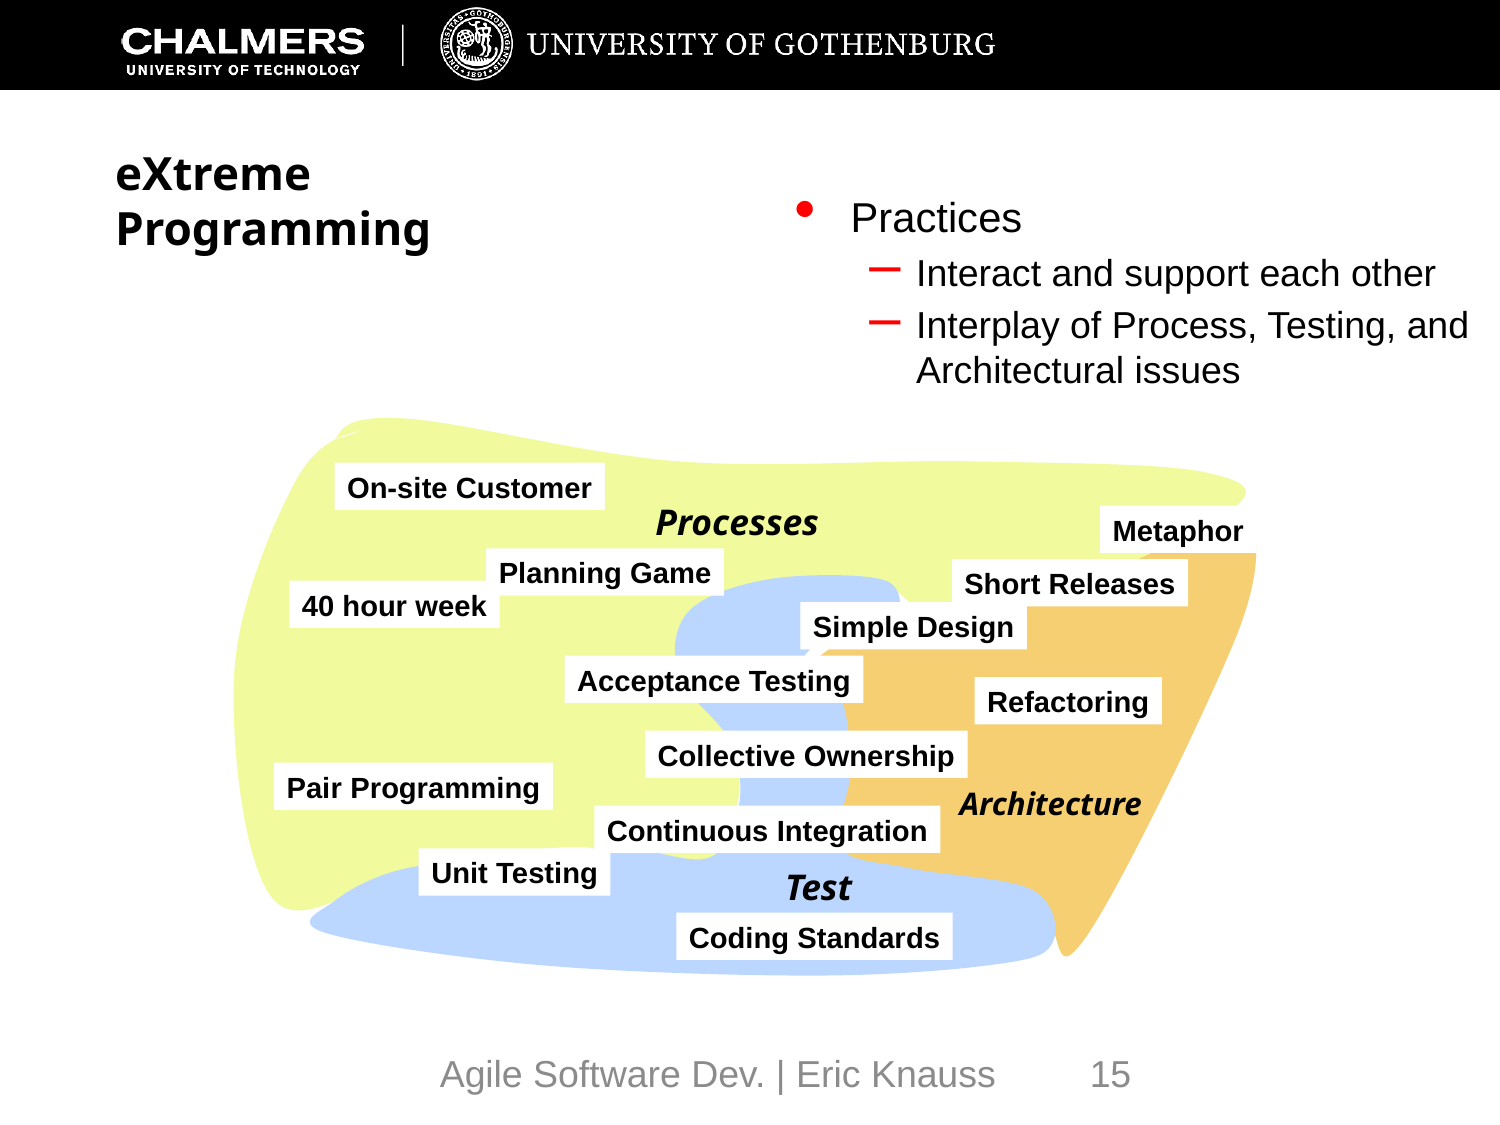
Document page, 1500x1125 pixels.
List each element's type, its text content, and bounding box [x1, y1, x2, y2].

slide_number 15 [1074, 1042, 1425, 1103]
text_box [230, 414, 1263, 933]
list Practices Interact and support each other Interplay of Process, Testing, and Architectural issues [779, 183, 1495, 433]
footer Agile Software Dev. | Eric Knauss [425, 1042, 1074, 1103]
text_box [779, 940, 1263, 987]
picture [112, 7, 999, 84]
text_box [291, 573, 1060, 976]
title eXtreme Programming [100, 137, 1500, 263]
